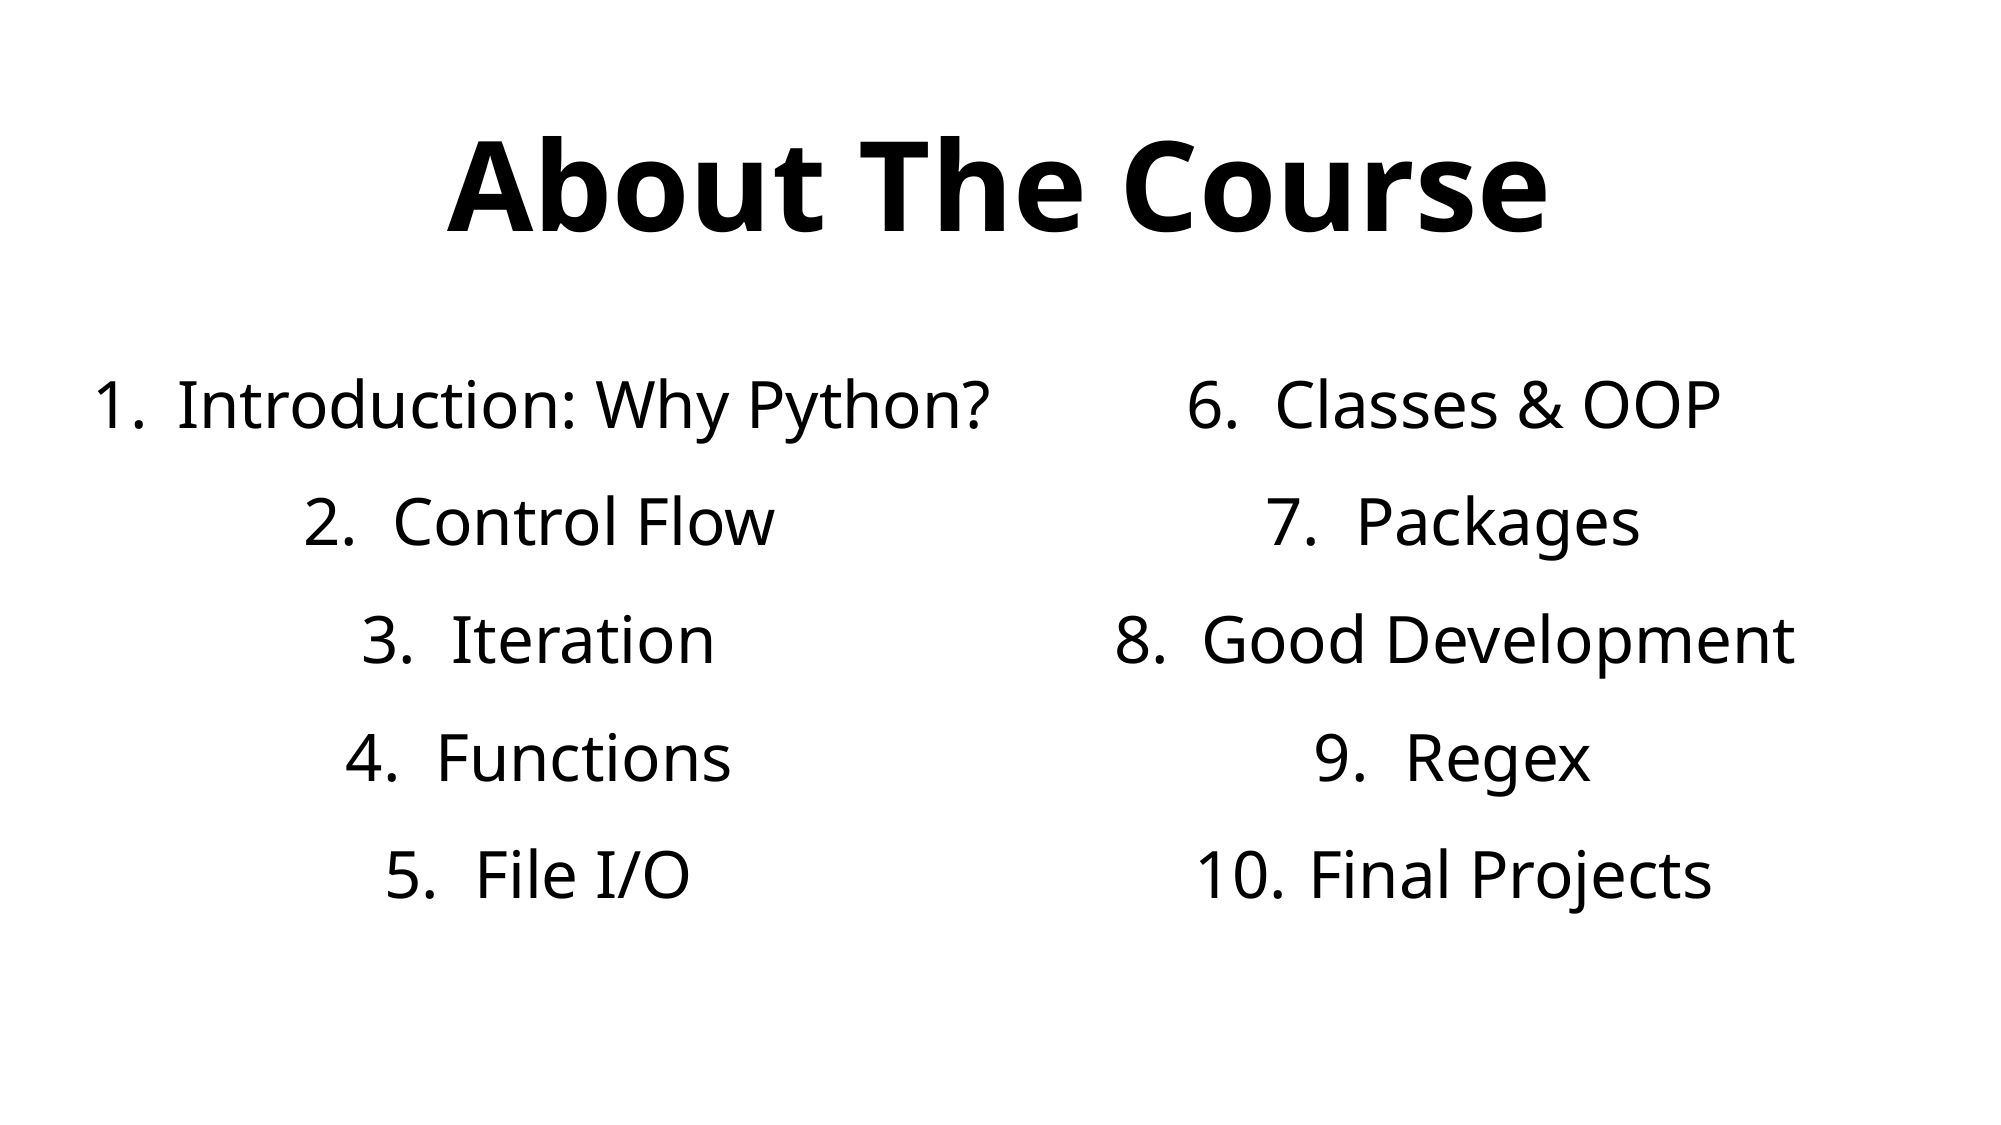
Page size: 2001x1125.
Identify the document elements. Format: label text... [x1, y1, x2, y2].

text_box Introduction: Why Python? Control Flow Iteration Functions File I/O Classes & OOP Packages Good Development Regex Final Projects [70, 295, 1930, 940]
title About The Course [249, 79, 1750, 295]
